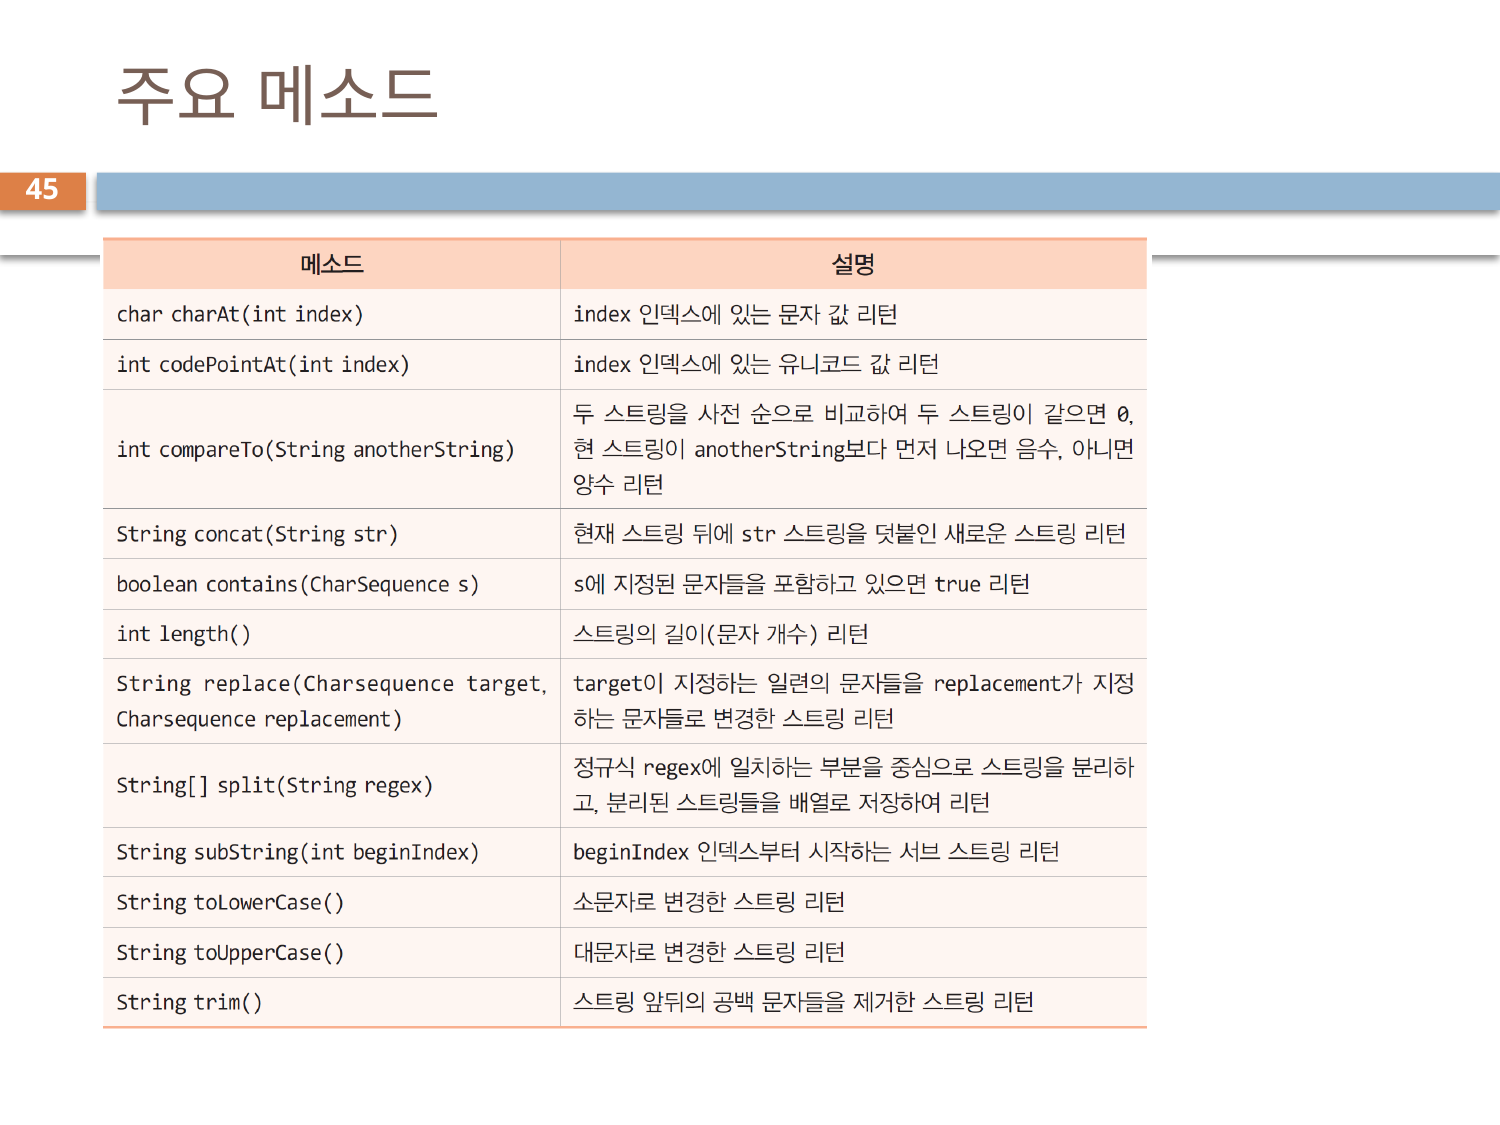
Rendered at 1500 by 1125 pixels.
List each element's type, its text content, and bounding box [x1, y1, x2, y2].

title 주요 메소드 [100, 37, 1438, 149]
slide_number 45 [0, 170, 87, 211]
picture [100, 231, 1153, 1036]
